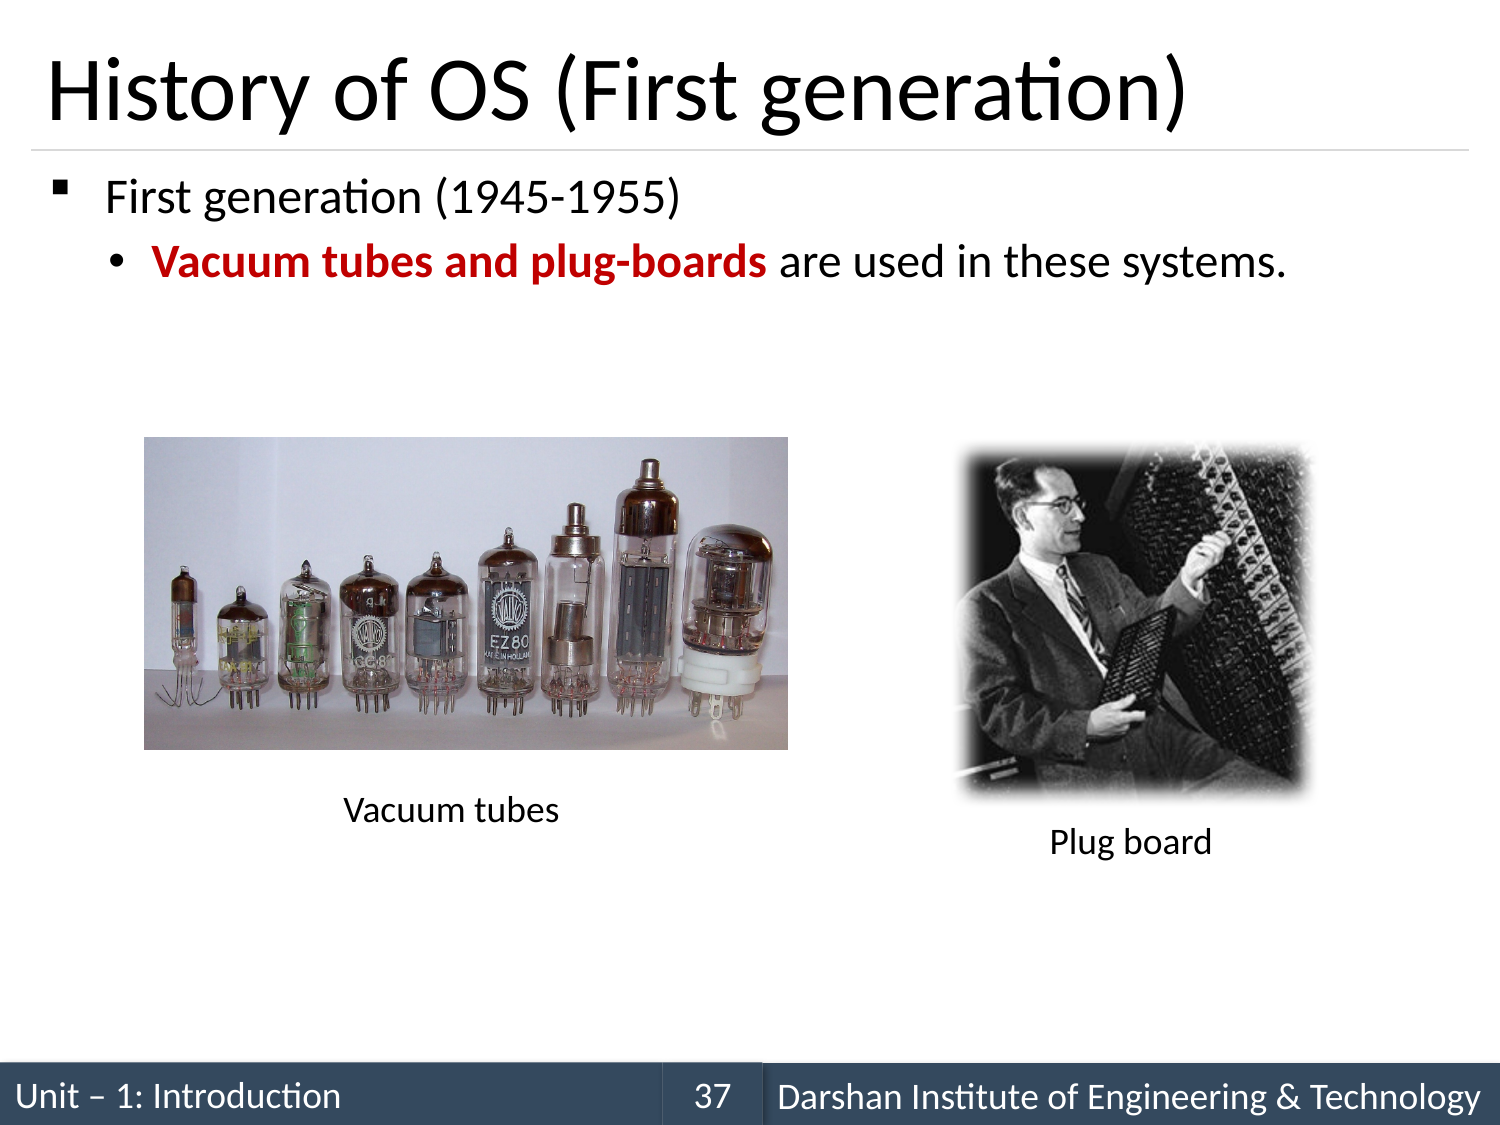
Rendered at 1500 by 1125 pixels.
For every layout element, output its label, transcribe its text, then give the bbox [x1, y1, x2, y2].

text_box Plug board [1034, 818, 1234, 869]
list First generation (1945-1955) Vacuum tubes and plug-boards are used in these systems. [31, 162, 1469, 1038]
text_box Vacuum tubes [328, 777, 604, 838]
picture [144, 437, 788, 751]
picture [949, 437, 1319, 809]
title History of OS (First generation) [31, 17, 1469, 150]
